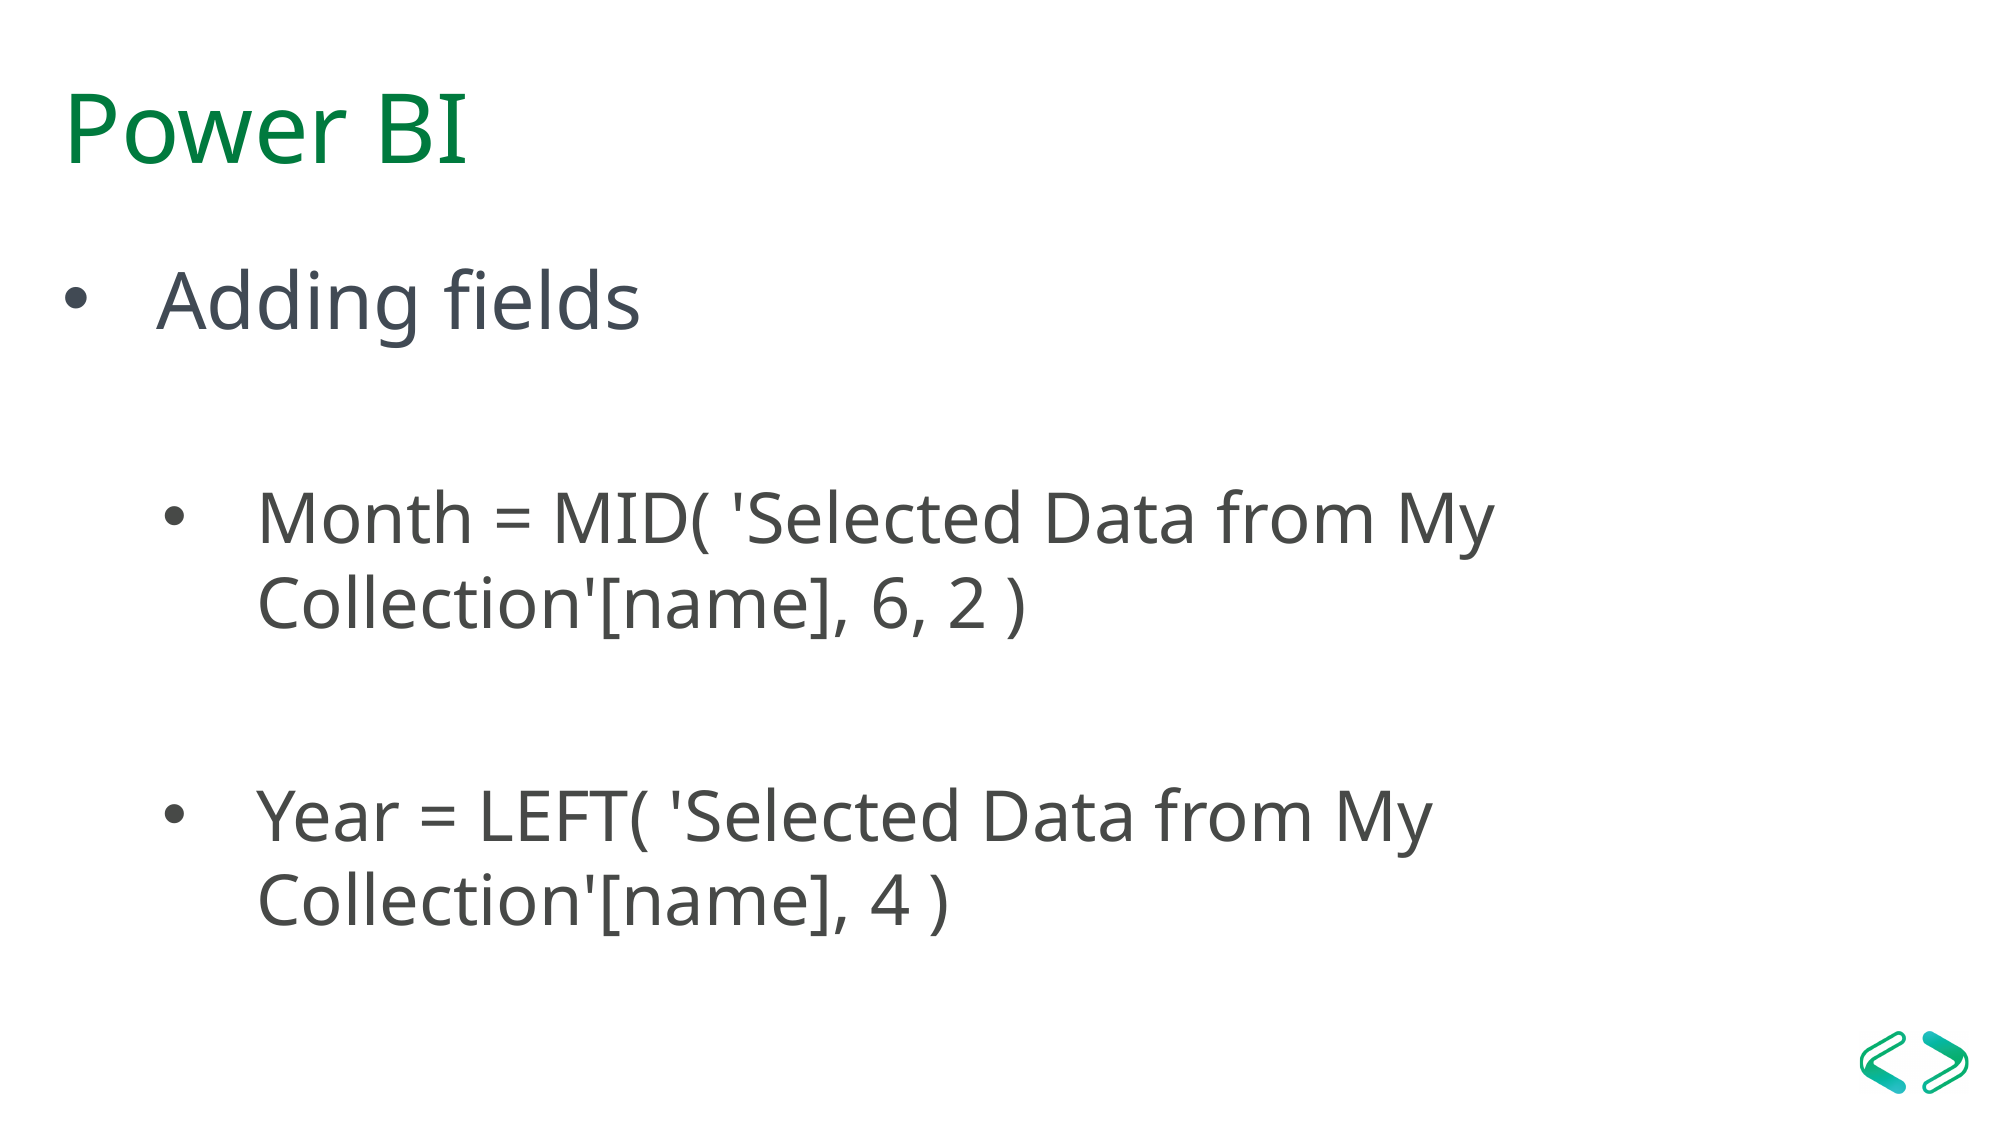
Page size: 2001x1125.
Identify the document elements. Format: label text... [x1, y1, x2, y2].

title Power BI [62, 62, 1938, 188]
list Adding fields Month = MID( 'Selected Data from My Collection'[name], 6, 2 ) Year = LEFT( 'Selected Data from My Collection'[name], 4 ) [62, 249, 1938, 1063]
